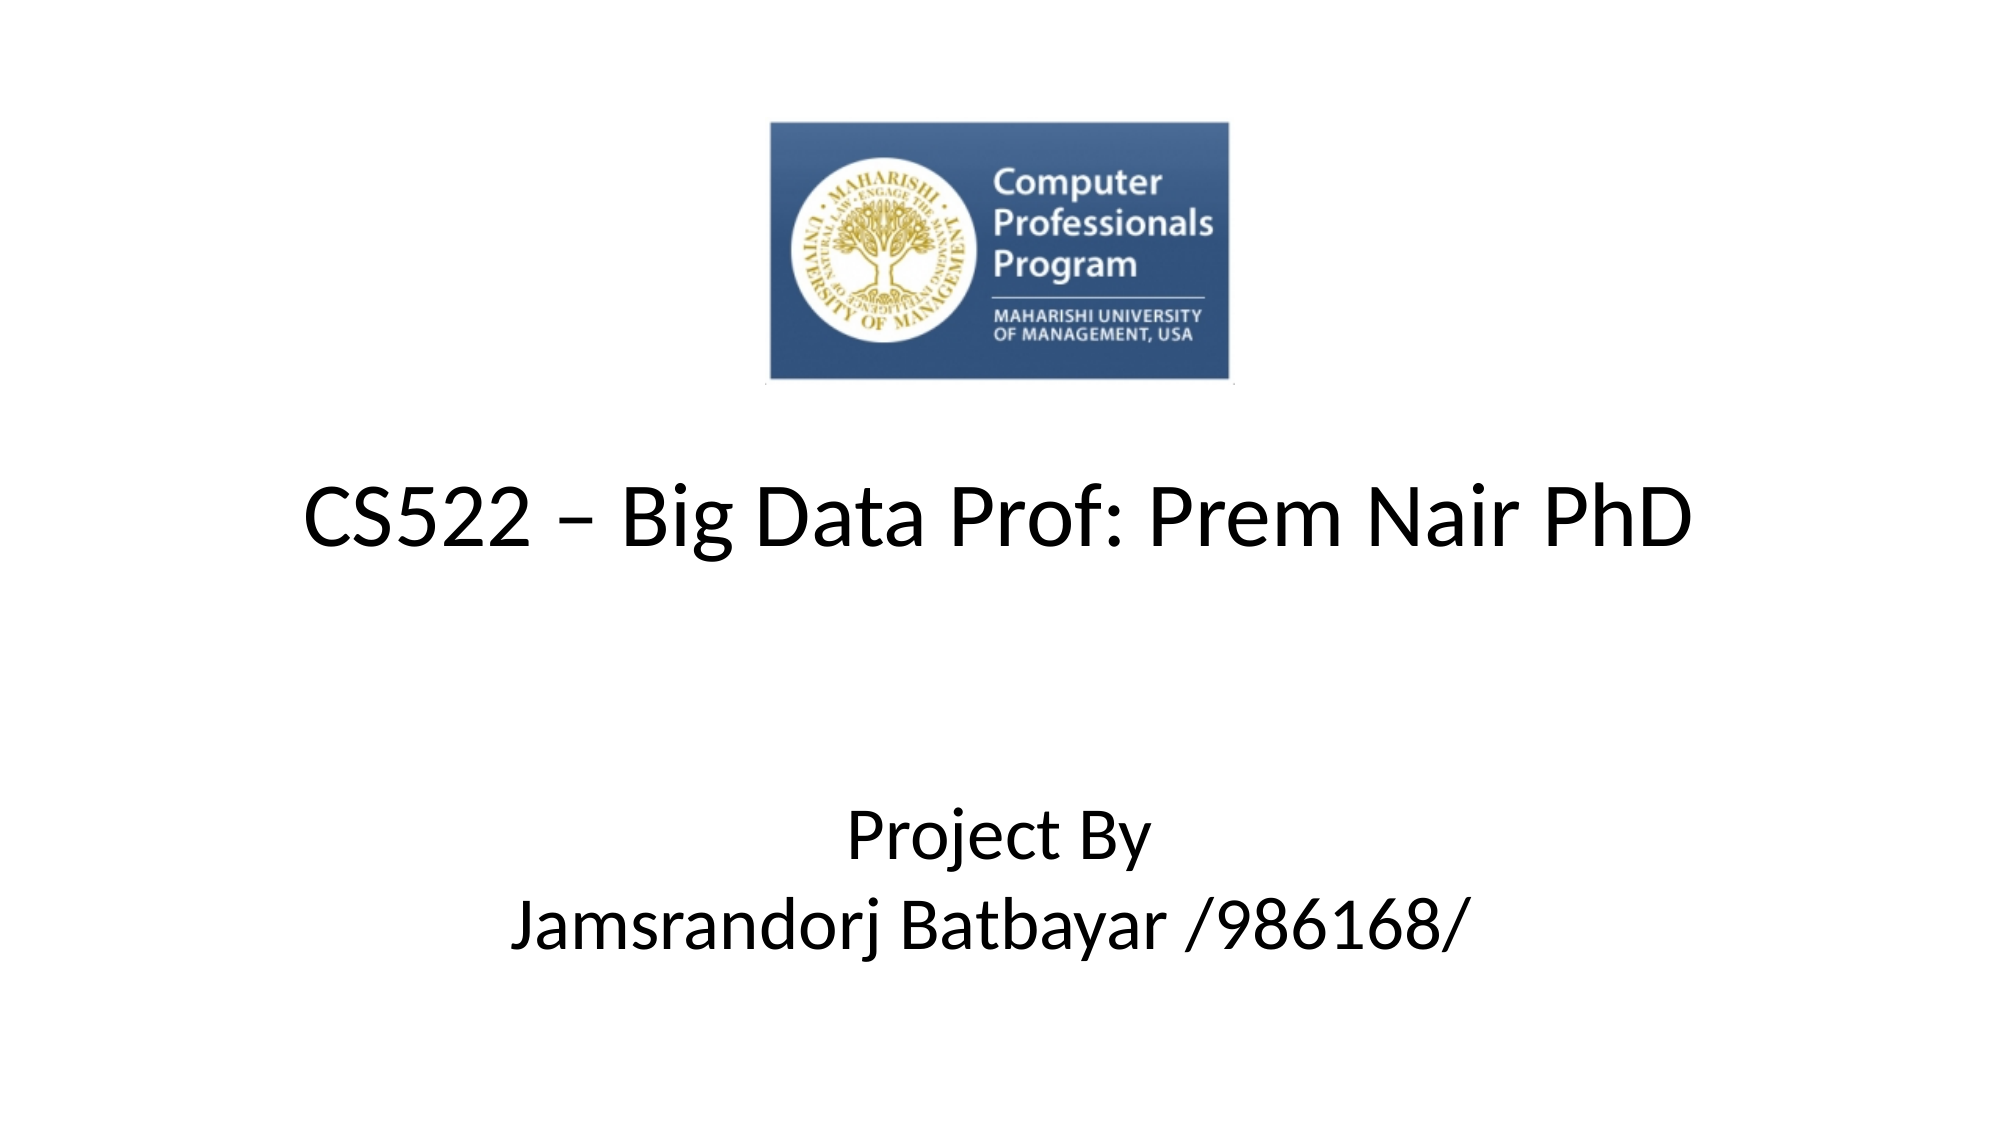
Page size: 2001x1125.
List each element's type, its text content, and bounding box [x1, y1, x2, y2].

picture [765, 117, 1235, 385]
text_box CS522 – Big Data Prof: Prem Nair PhD Project By Jamsrandorj Batbayar /986168/ [0, 117, 2000, 972]
